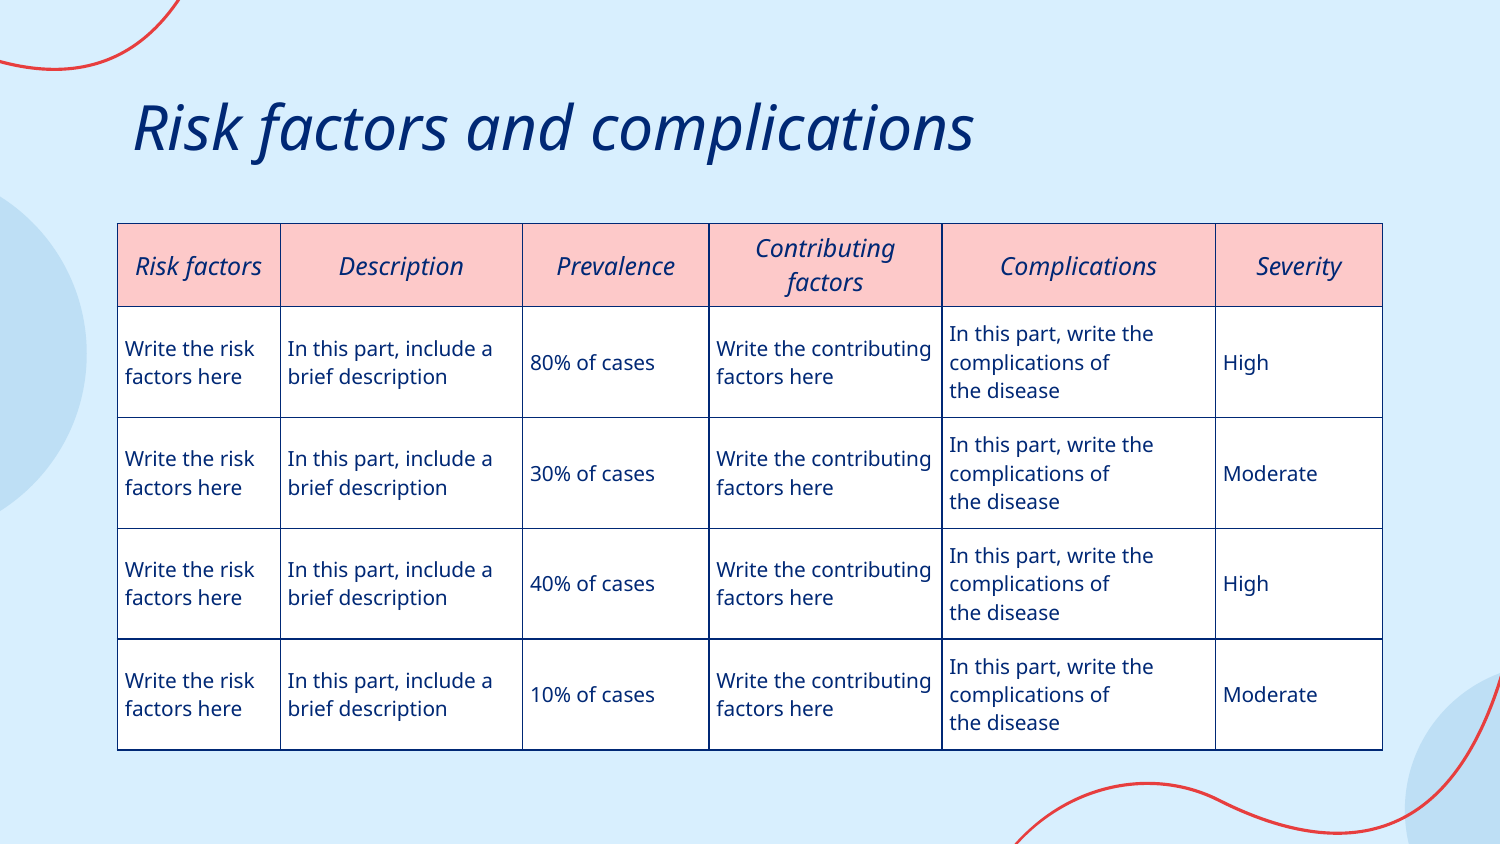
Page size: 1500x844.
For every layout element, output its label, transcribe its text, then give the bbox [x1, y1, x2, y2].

table_cell In this part, write the complications of the disease [943, 640, 1215, 749]
title Risk factors and complications [117, 72, 1383, 180]
table_cell Moderate [1216, 640, 1382, 749]
table_cell In this part, include a brief description [281, 640, 522, 749]
table_cell Write the risk factors here [118, 307, 280, 417]
table_header Description [281, 224, 522, 306]
table_cell In this part, write the complications of the disease [943, 307, 1215, 417]
table_header Severity [1216, 224, 1382, 306]
table_cell In this part, write the complications of the disease [943, 529, 1215, 638]
table_cell Write the contributing factors here [710, 529, 941, 638]
table_cell In this part, include a brief description [281, 418, 522, 528]
table_cell In this part, write the complications of the disease [943, 418, 1215, 528]
table_cell In this part, include a brief description [281, 529, 522, 638]
table_cell 30% of cases [523, 418, 708, 528]
table_cell Write the contributing factors here [710, 418, 941, 528]
table_cell Write the risk factors here [118, 418, 280, 528]
table_cell 10% of cases [523, 640, 708, 749]
table_header Prevalence [523, 224, 708, 306]
table_cell Moderate [1216, 418, 1382, 528]
table_cell Write the risk factors here [118, 640, 280, 749]
table_cell Write the contributing factors here [710, 640, 941, 749]
table_cell 40% of cases [523, 529, 708, 638]
table_header Risk factors [118, 224, 280, 306]
table_header Contributing factors [710, 224, 941, 306]
table_cell Write the risk factors here [118, 529, 280, 638]
table_header Complications [943, 224, 1215, 306]
table_cell In this part, include a brief description [281, 307, 522, 417]
table_cell Write the contributing factors here [710, 307, 941, 417]
table_cell 80% of cases [523, 307, 708, 417]
table_cell High [1216, 307, 1382, 417]
table_cell High [1216, 529, 1382, 638]
